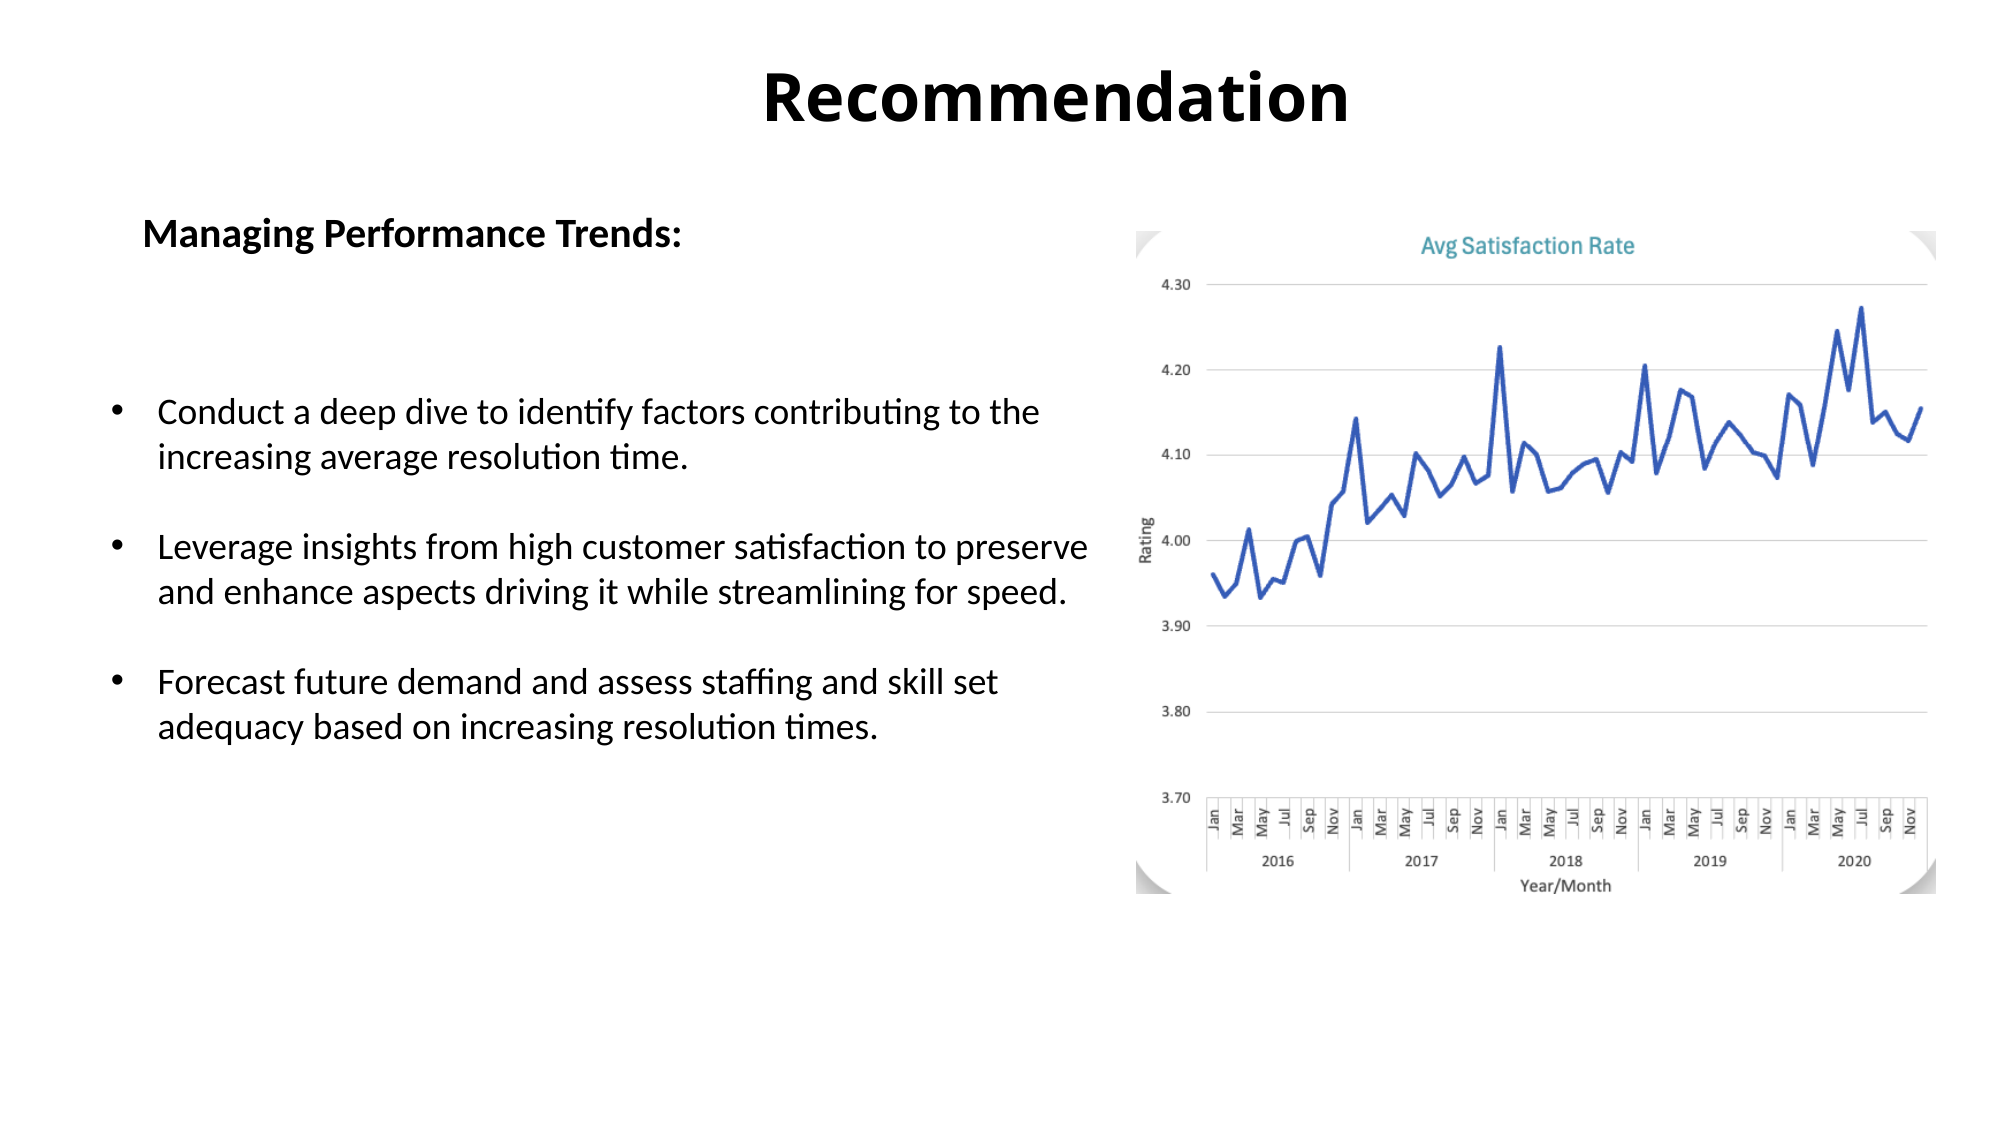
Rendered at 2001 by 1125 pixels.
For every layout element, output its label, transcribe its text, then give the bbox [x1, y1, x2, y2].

picture [1136, 231, 1936, 894]
text_box Managing Performance Trends: [127, 198, 1088, 264]
text_box Conduct a deep dive to identify factors contributing to the increasing average resolution time. Leverage insights from high customer satisfaction to preserve and enhance aspects driving it while streamlining for speed. Forecast future demand and assess staffing and skill set adequacy based on increasing resolution times. [96, 379, 1136, 755]
text_box Recommendation [728, 46, 1385, 142]
